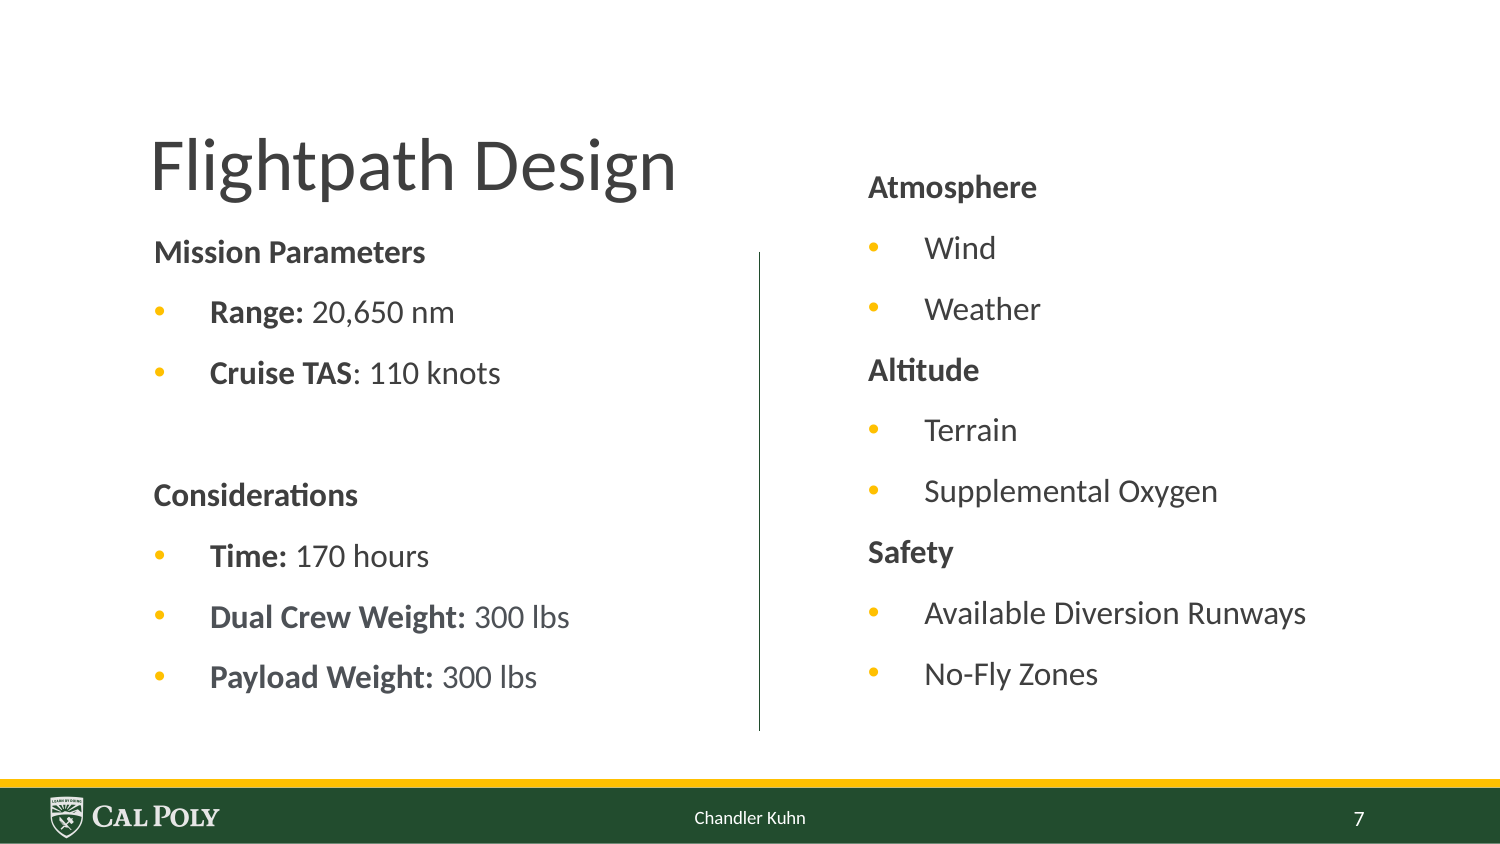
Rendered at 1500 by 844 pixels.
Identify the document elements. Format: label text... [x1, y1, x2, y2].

text_box Mission Parameters Range: 20,650 nm Cruise TAS: 110 knots Considerations Time: 170 hours Dual Crew Weight: 300 lbs Payload Weight: 300 lbs [134, 227, 713, 762]
title Flightpath Design [135, 35, 1373, 214]
footer Chandler Kuhn [453, 794, 1047, 840]
slide_number 7 [1218, 794, 1380, 840]
list Atmosphere Wind Weather Altitude Terrain Supplemental Oxygen Safety Available Diversion Runways No-Fly Zones [849, 162, 1427, 762]
